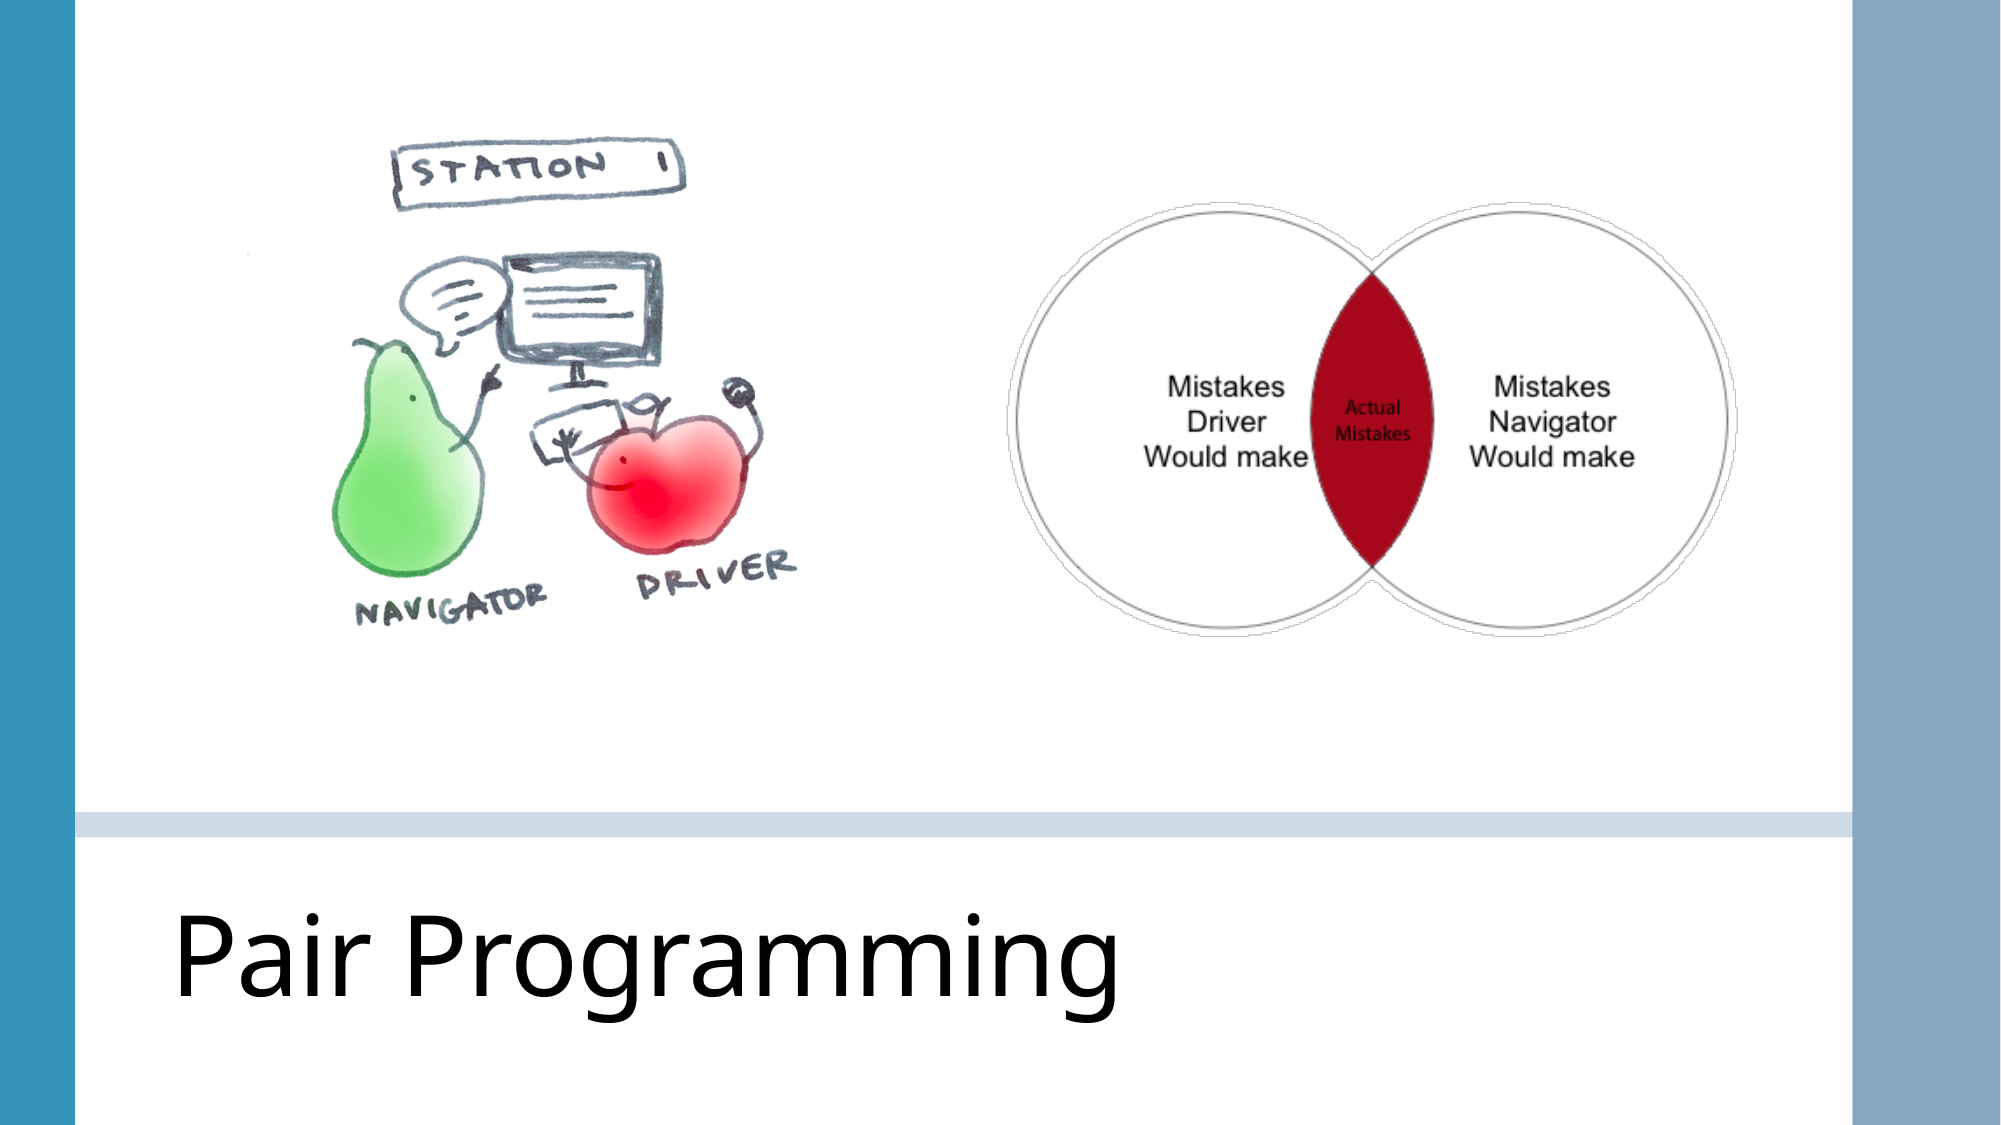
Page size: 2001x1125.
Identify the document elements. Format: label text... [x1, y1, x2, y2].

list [989, 194, 1748, 644]
text_box [1851, 0, 2000, 1125]
text_box [74, 0, 1854, 813]
text_box [0, 0, 76, 1125]
text_box [76, 813, 1851, 836]
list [228, 104, 890, 733]
text_box [74, 836, 1854, 1125]
title Pair Programming [154, 849, 1821, 1027]
